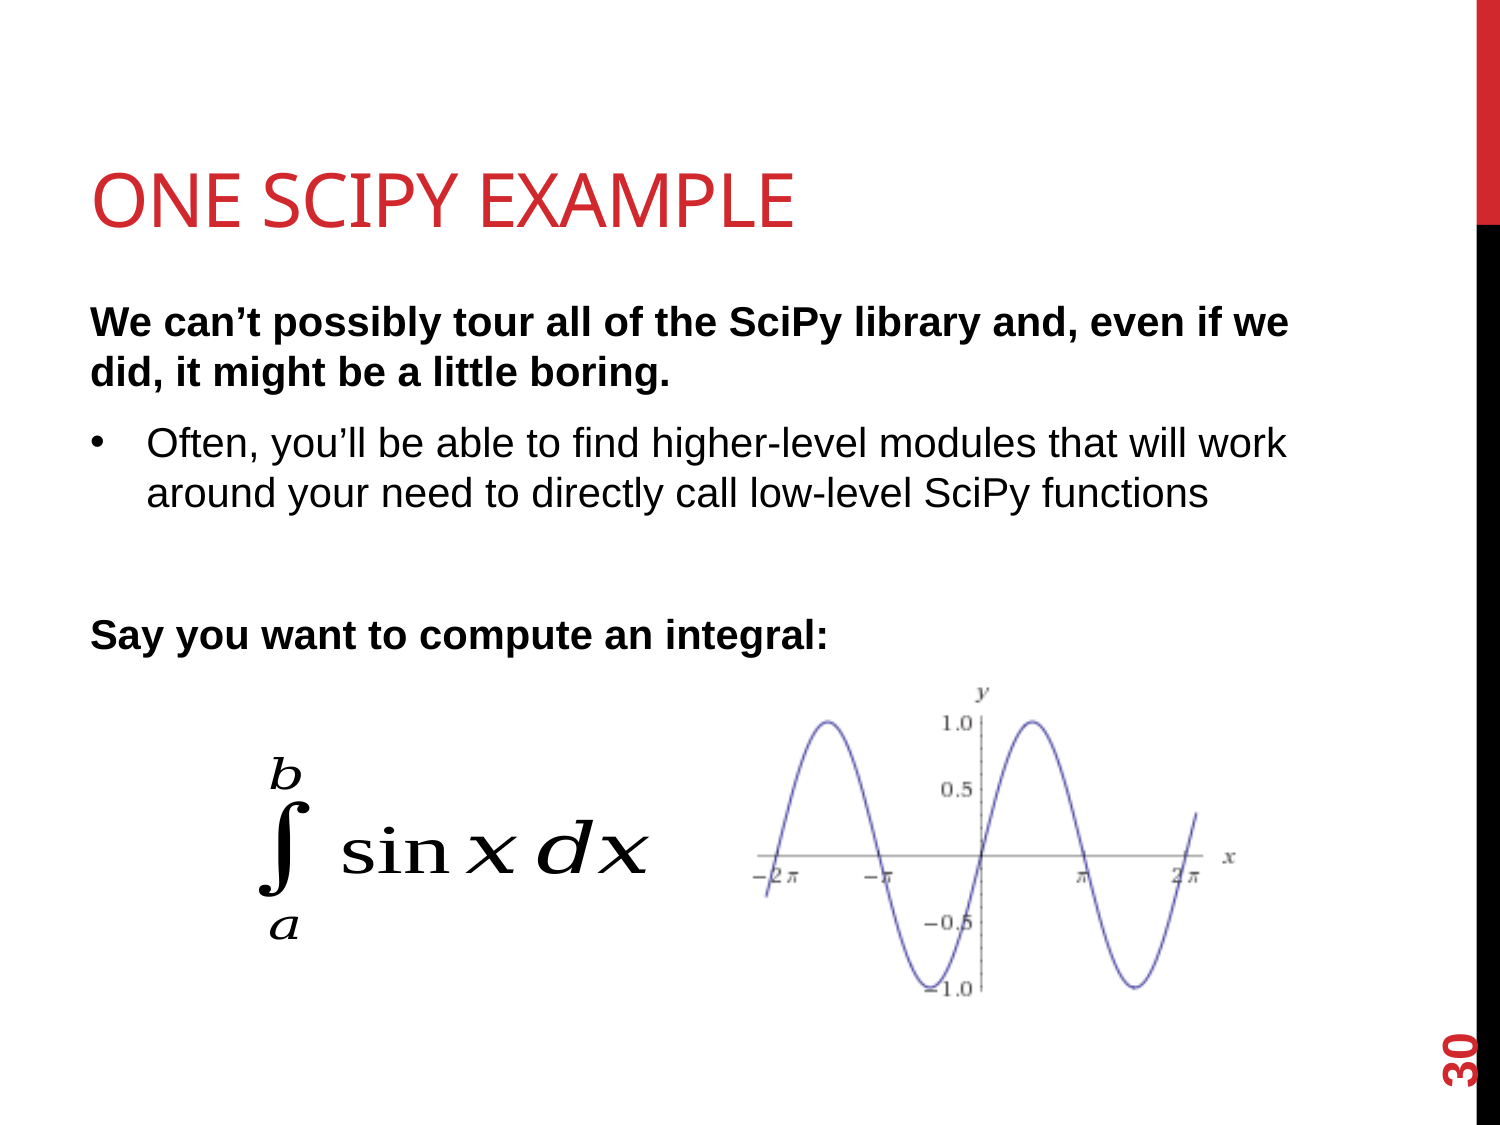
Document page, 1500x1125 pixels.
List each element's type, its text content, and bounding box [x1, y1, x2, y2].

title One SciPy Example [75, 25, 1025, 250]
slide_number 30 [1427, 887, 1488, 1104]
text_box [243, 670, 1252, 1029]
list We can’t possibly tour all of the SciPy library and, even if we did, it might be a little boring. Often, you’ll be able to find higher-level modules that will work around your need to directly call low-level SciPy functions Say you want to compute an integral: [75, 287, 1325, 1005]
